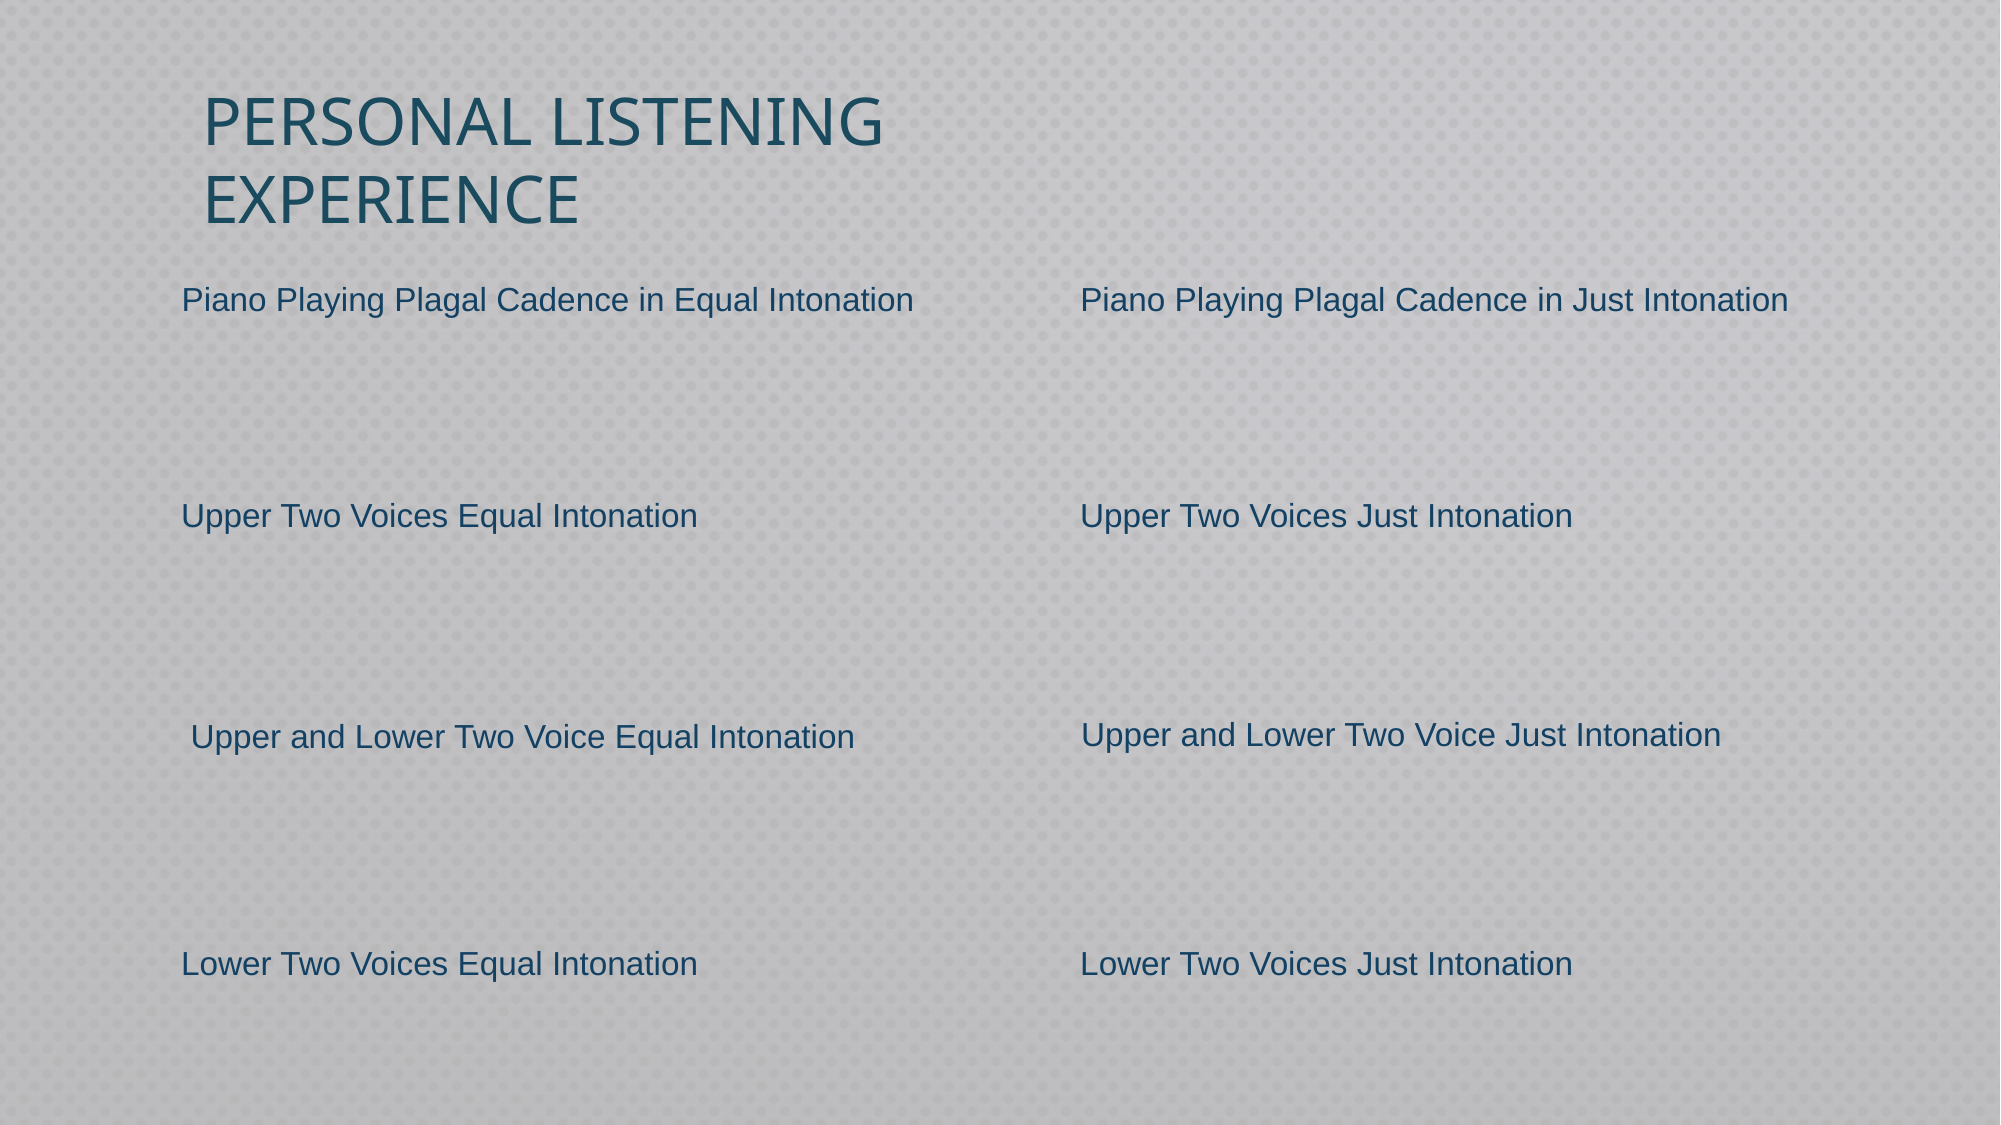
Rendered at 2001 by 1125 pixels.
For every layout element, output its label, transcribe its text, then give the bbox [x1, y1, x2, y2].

text_box Upper and Lower Two Voice Just Intonation [1066, 706, 1738, 761]
text_box Lower Two Voices Just Intonation [1065, 934, 1589, 990]
title Personal Listening Experience [187, 71, 1250, 246]
text_box Piano Playing Plagal Cadence in Just Intonation [1065, 270, 1806, 325]
text_box Upper Two Voices Equal Intonation [166, 486, 714, 542]
text_box Piano Playing Plagal Cadence in Equal Intonation [166, 270, 931, 325]
text_box Upper Two Voices Just Intonation [1065, 486, 1589, 542]
text_box Upper and Lower Two Voice Equal Intonation [175, 708, 872, 763]
text_box Lower Two Voices Equal Intonation [166, 934, 714, 990]
